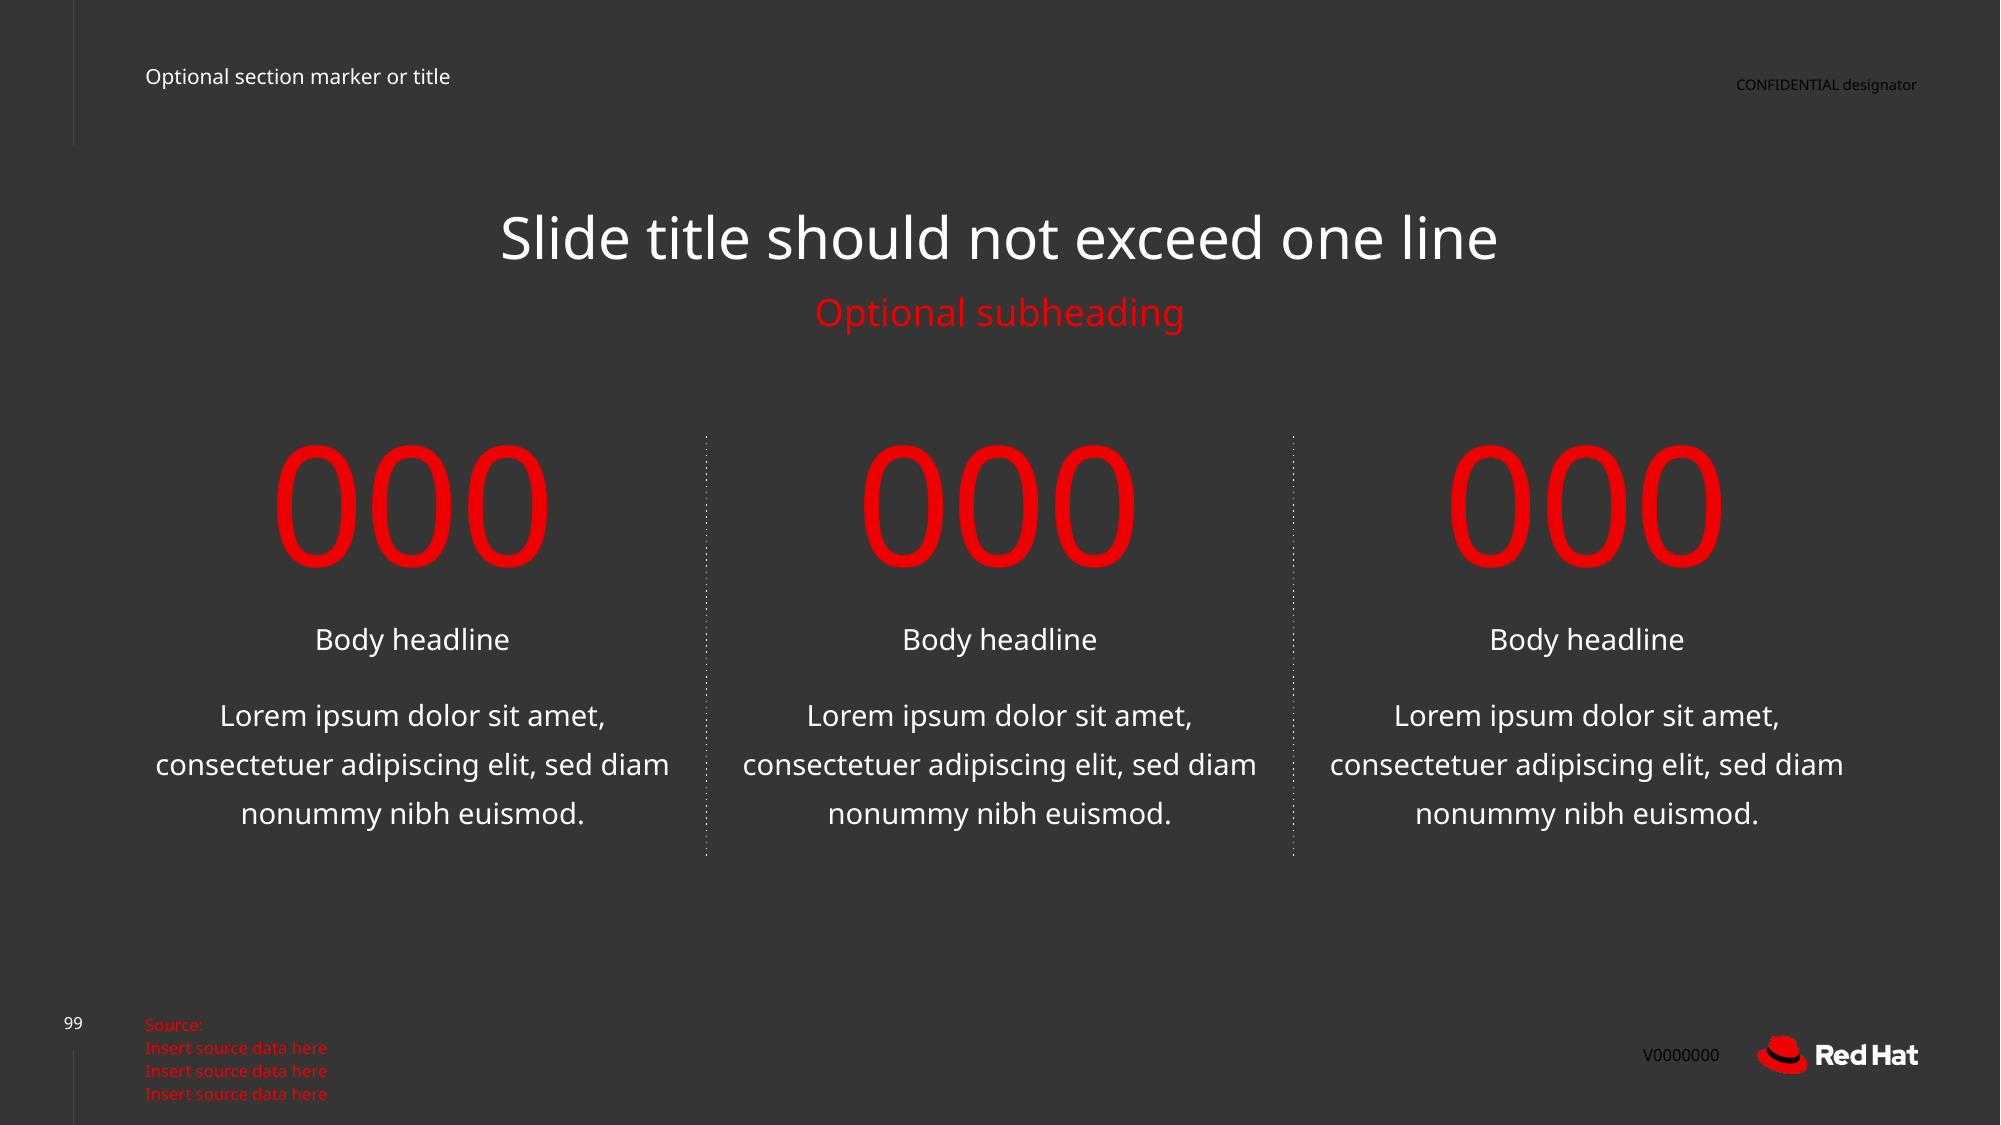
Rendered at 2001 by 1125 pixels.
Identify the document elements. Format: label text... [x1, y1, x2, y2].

subtitle Optional subheading [145, 271, 1855, 320]
subtitle Body headline [732, 603, 1267, 656]
subtitle Source: Insert source data here Insert source data here Insert source data here [145, 1012, 1458, 1104]
subtitle Body headline [145, 603, 680, 656]
subtitle Lorem ipsum dolor sit amet, consectetuer adipiscing elit, sed diam nonummy nibh euismod. [732, 683, 1267, 834]
subtitle Lorem ipsum dolor sit amet, consectetuer adipiscing elit, sed diam nonummy nibh euismod. [1320, 683, 1855, 834]
subtitle Optional section marker or title [73, 9, 919, 143]
title Slide title should not exceed one line [145, 180, 1855, 271]
subtitle Body headline [1320, 603, 1855, 656]
subtitle 000 [165, 399, 661, 603]
subtitle 000 [752, 399, 1248, 603]
slide_number ‹#› [13, 1012, 134, 1036]
picture [1757, 1035, 1918, 1074]
subtitle Lorem ipsum dolor sit amet, consectetuer adipiscing elit, sed diam nonummy nibh euismod. [145, 683, 680, 834]
subtitle 000 [1339, 399, 1835, 603]
